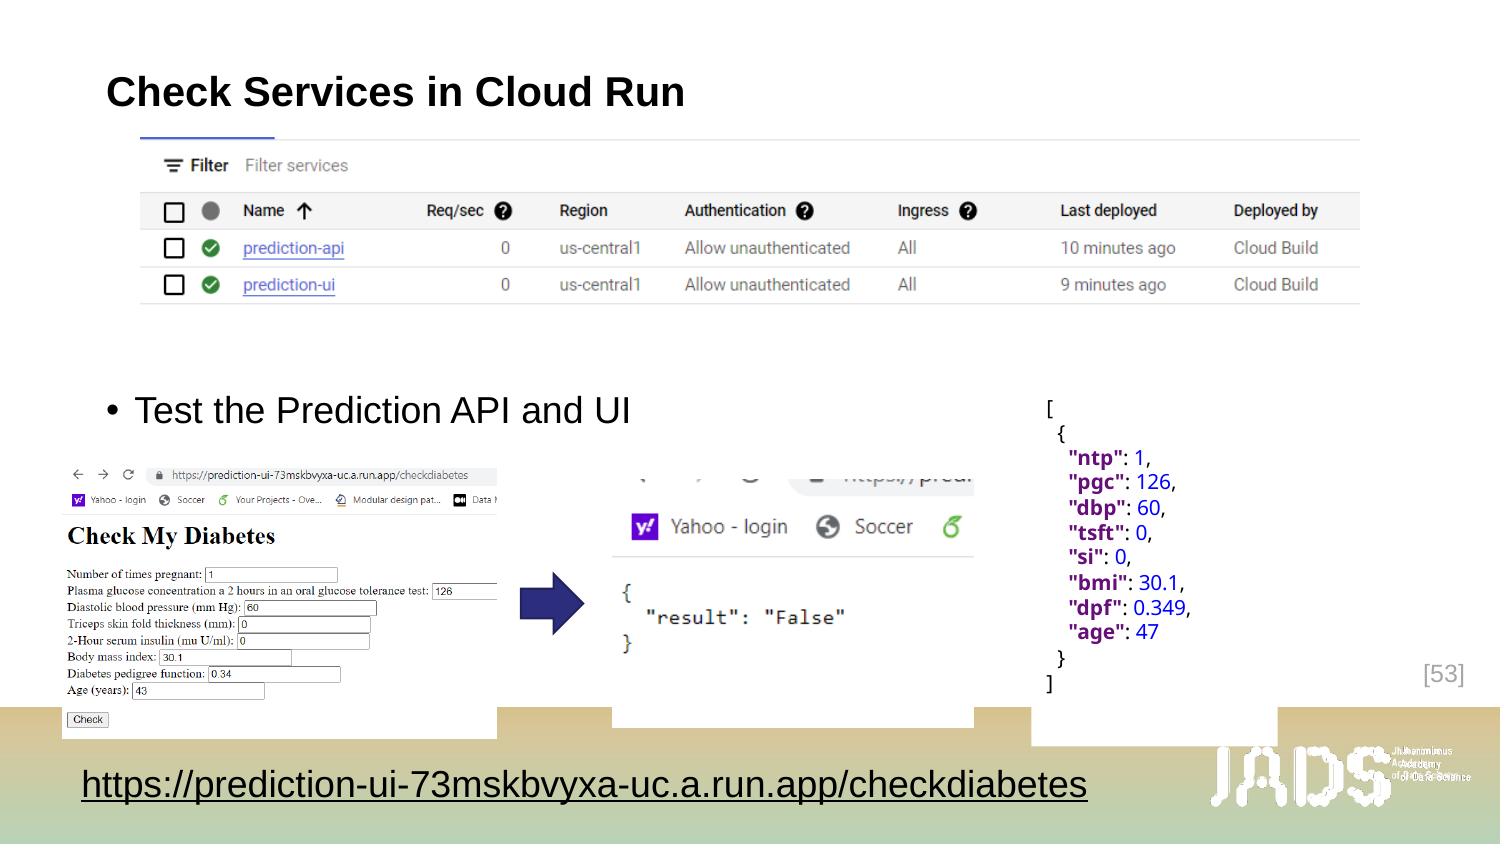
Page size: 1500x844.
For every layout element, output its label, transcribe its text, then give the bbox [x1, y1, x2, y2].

slide_number [53] [1393, 640, 1466, 705]
text_box https://prediction-ui-73mskbvyxa-uc.a.run.app/checkdiabetes [66, 753, 1119, 813]
text_box [519, 571, 585, 636]
picture [140, 137, 1360, 364]
picture [0, 468, 1500, 844]
text_box [ { "ntp": 1, "pgc": 126, "dbp": 60, "tsft": 0, "si": 0, "bmi": 30.1, "dpf": 0.349, "age": 47 } ] [1031, 386, 1278, 747]
title Check Services in Cloud Run [106, 70, 1394, 129]
list Test the Prediction API and UI [106, 162, 1394, 681]
